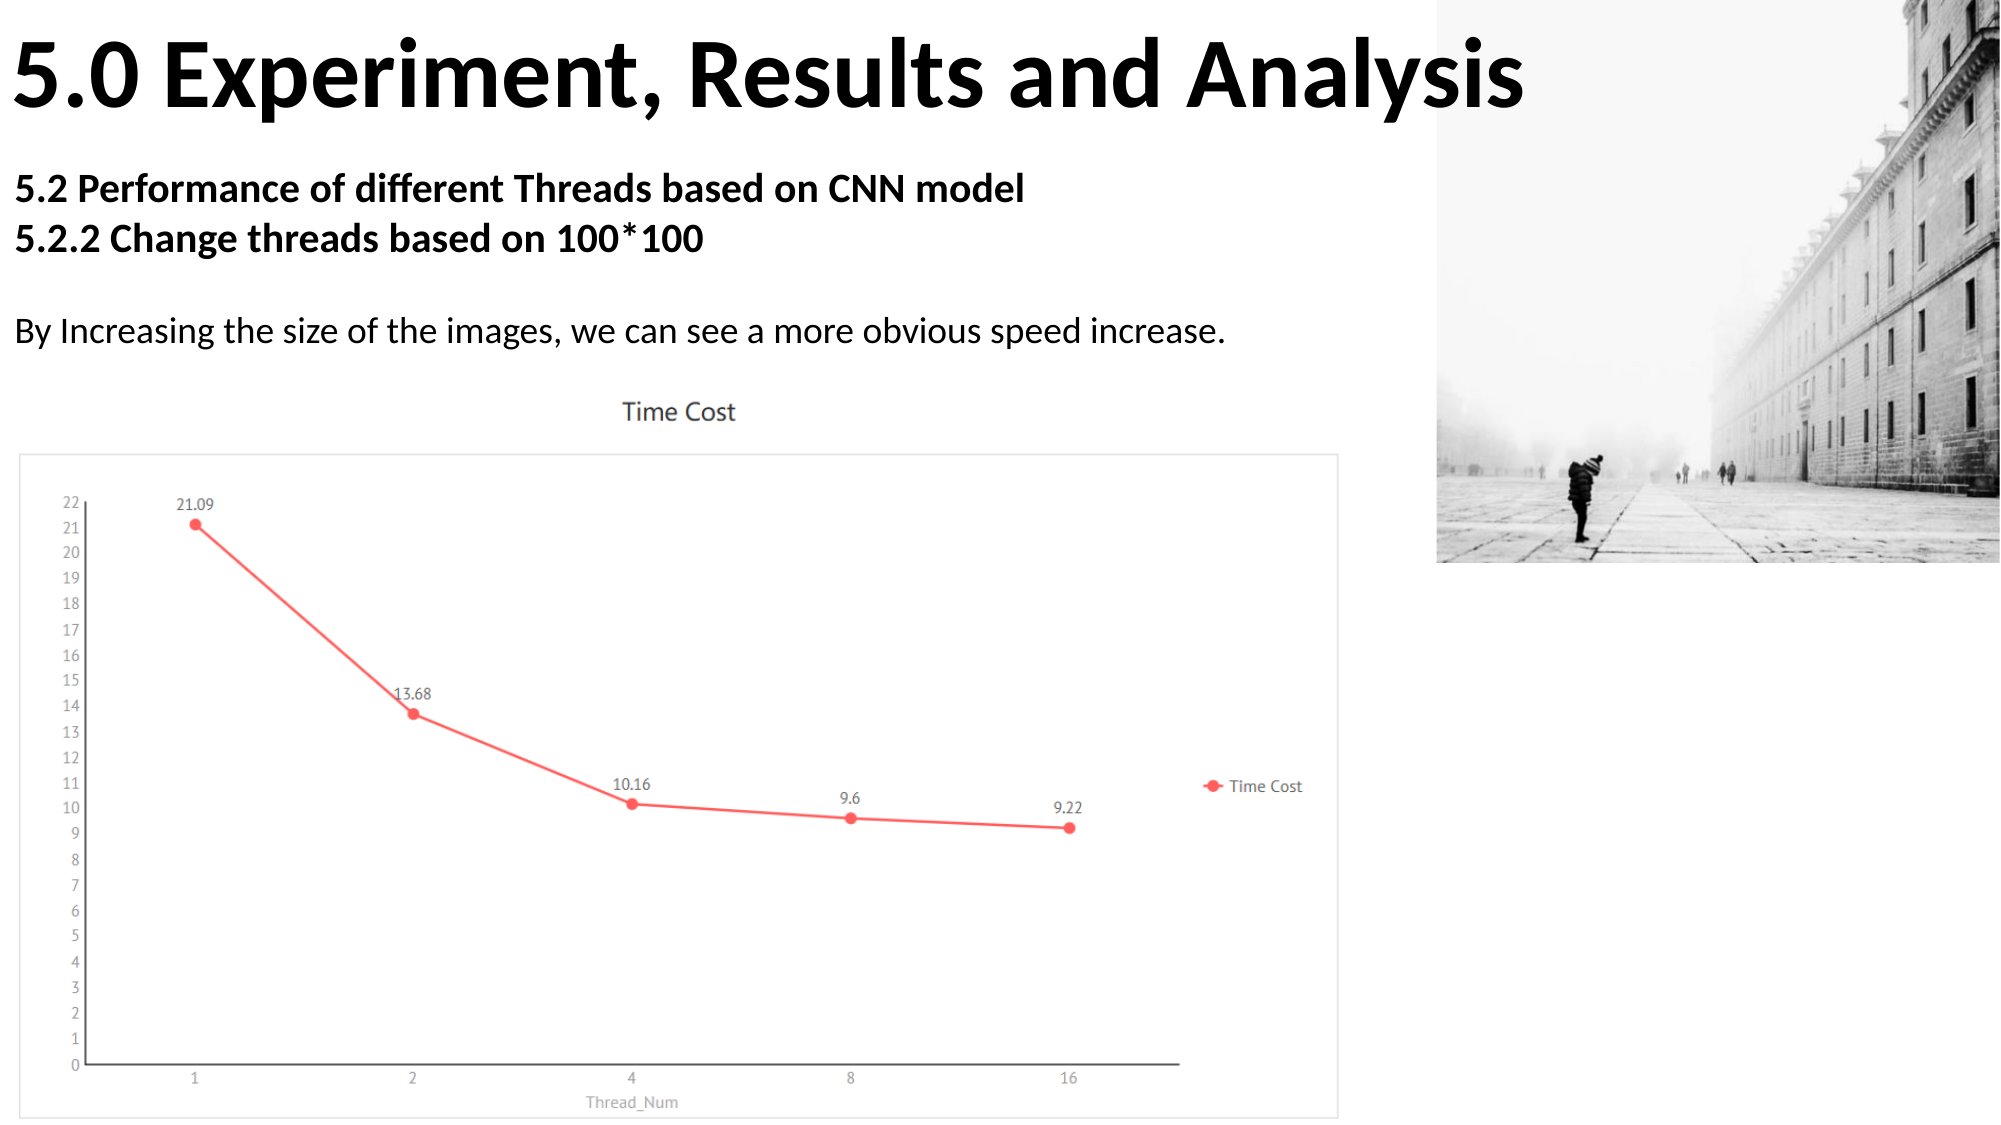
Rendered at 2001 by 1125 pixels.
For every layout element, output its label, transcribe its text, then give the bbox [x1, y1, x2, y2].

text_box 5.2 Performance of different Threads based on CNN model 5.2.2 Change threads based on 100*100 By Increasing the size of the images, we can see a more obvious speed increase. [0, 153, 1436, 449]
picture [1436, 0, 2000, 563]
text_box 5.0 Experiment, Results and Analysis [0, 0, 1436, 135]
picture [0, 375, 1385, 1125]
